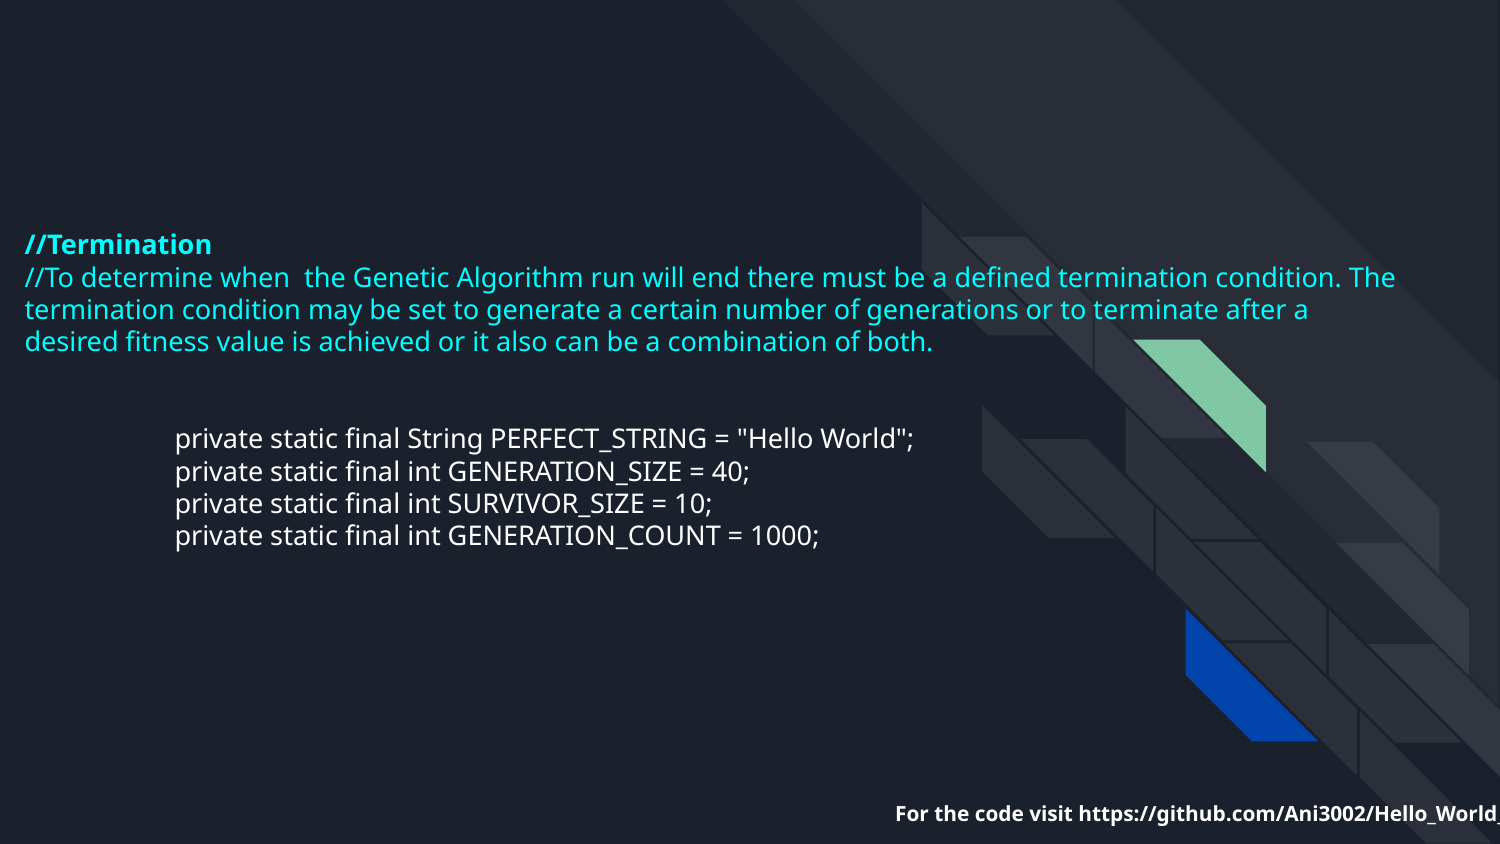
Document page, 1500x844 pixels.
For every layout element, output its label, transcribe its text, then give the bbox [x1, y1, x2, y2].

title //Termination //To determine when the Genetic Algorithm run will end there must be a defined termination condition. The termination condition may be set to generate a certain number of generations or to terminate after a desired fitness value is achieved or it also can be a combination of both. private static final String PERFECT_STRING = "Hello World"; private static final int GENERATION_SIZE = 40; private static final int SURVIVOR_SIZE = 10; private static final int GENERATION_COUNT = 1000; [9, 15, 1491, 829]
text_box For the code visit https://github.com/Ani3002/Hello_World_GA [880, 788, 1500, 839]
